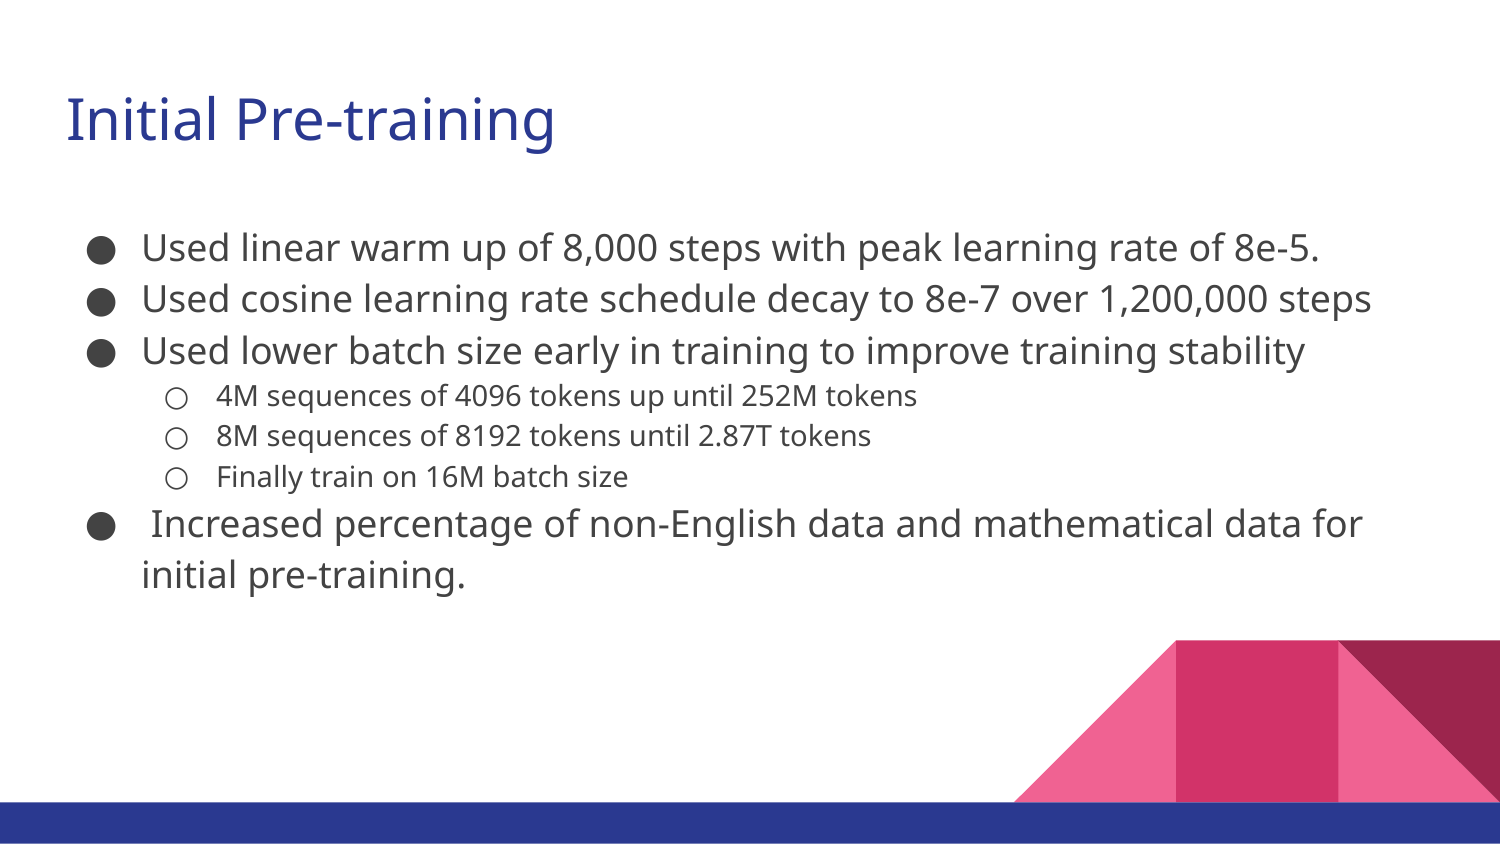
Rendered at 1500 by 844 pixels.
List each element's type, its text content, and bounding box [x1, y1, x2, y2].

title Initial Pre-training [51, 67, 1449, 167]
list Used linear warm up of 8,000 steps with peak learning rate of 8e-5. Used cosine learning rate schedule decay to 8e-7 over 1,200,000 steps Used lower batch size early in training to improve training stability 4M sequences of 4096 tokens up until 252M tokens 8M sequences of 8192 tokens until 2.87T tokens Finally train on 16M batch size Increased percentage of non-English data and mathematical data for initial pre-training. [51, 201, 1449, 750]
